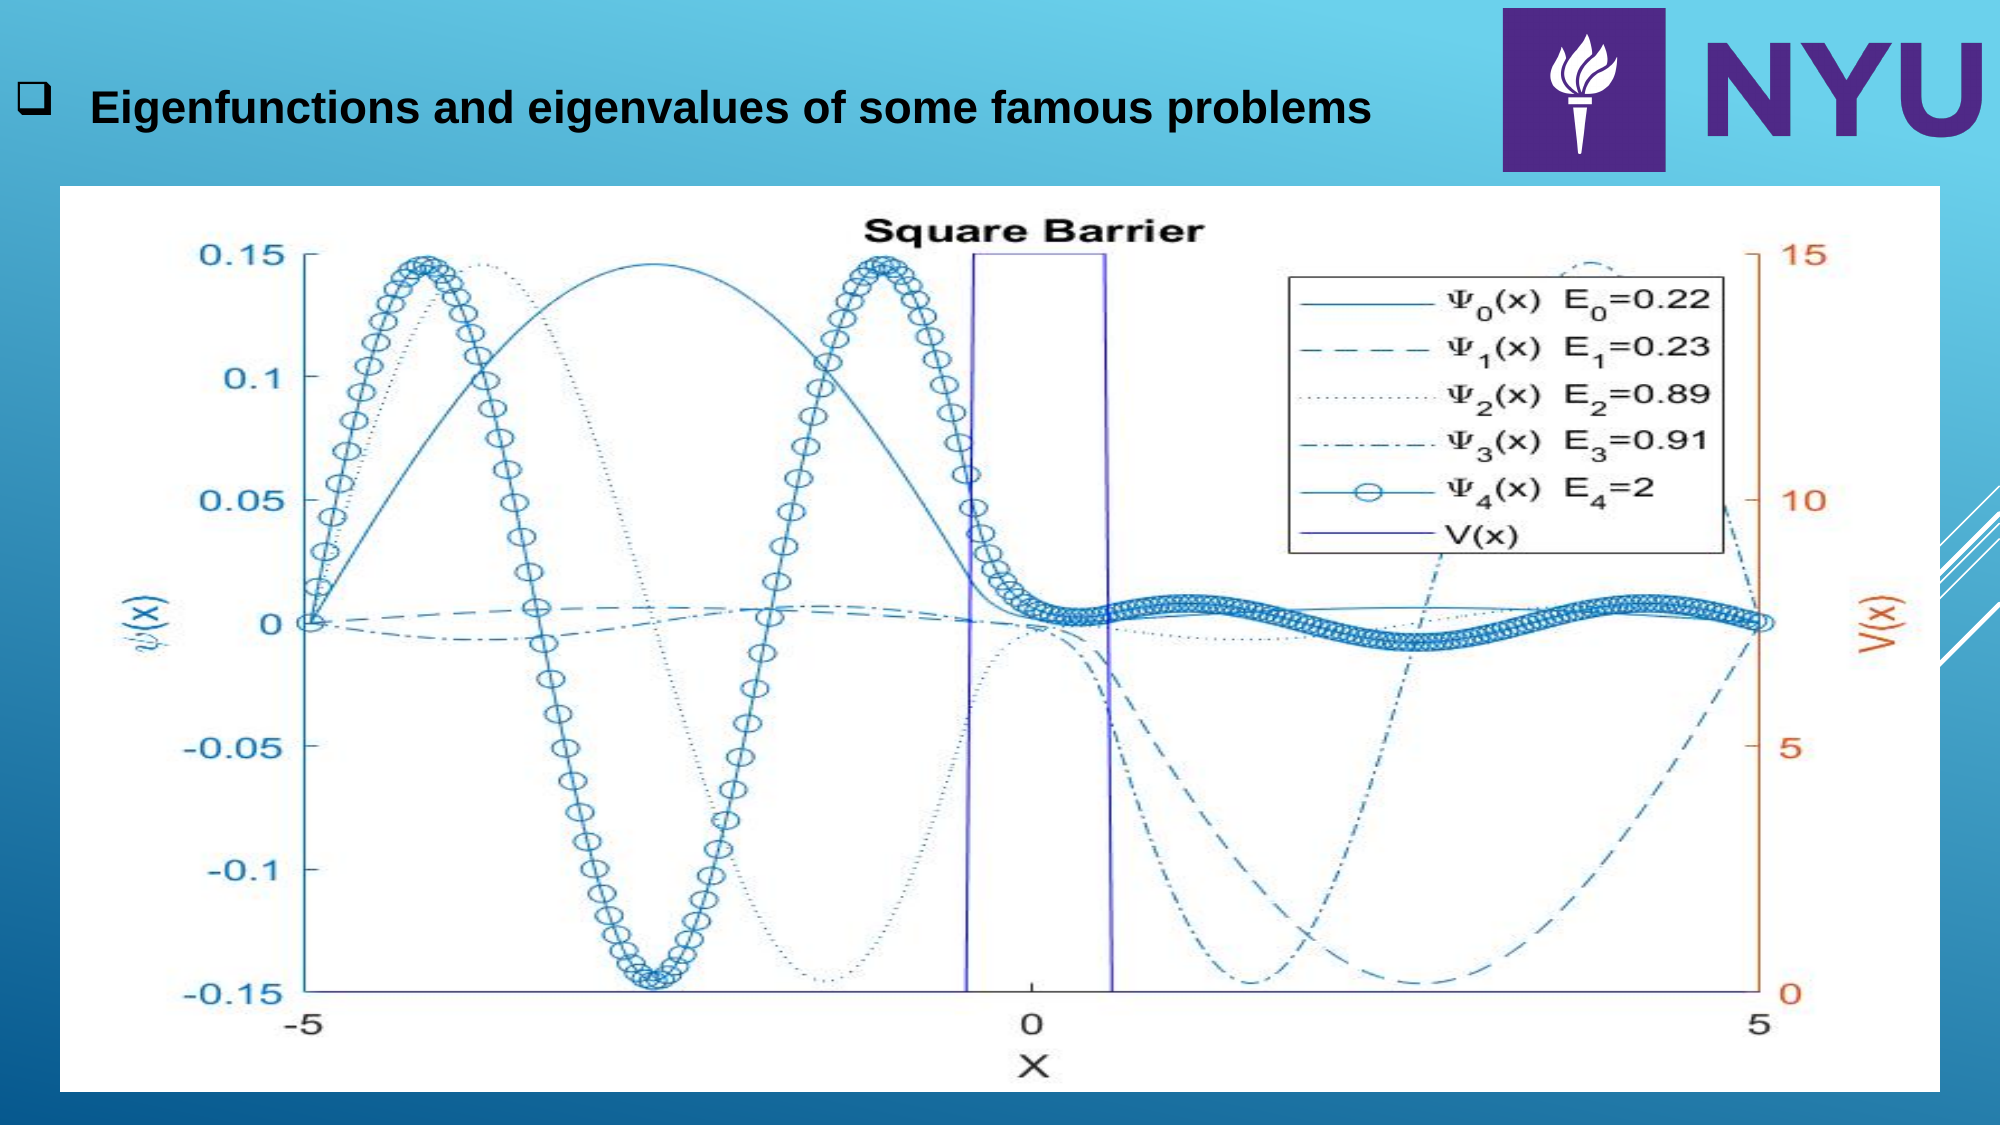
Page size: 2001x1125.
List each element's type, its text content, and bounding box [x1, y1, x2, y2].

text_box Eigenfunctions and eigenvalues of some famous problems [0, 15, 1521, 140]
picture [1502, 8, 1983, 172]
picture [59, 186, 1940, 1093]
